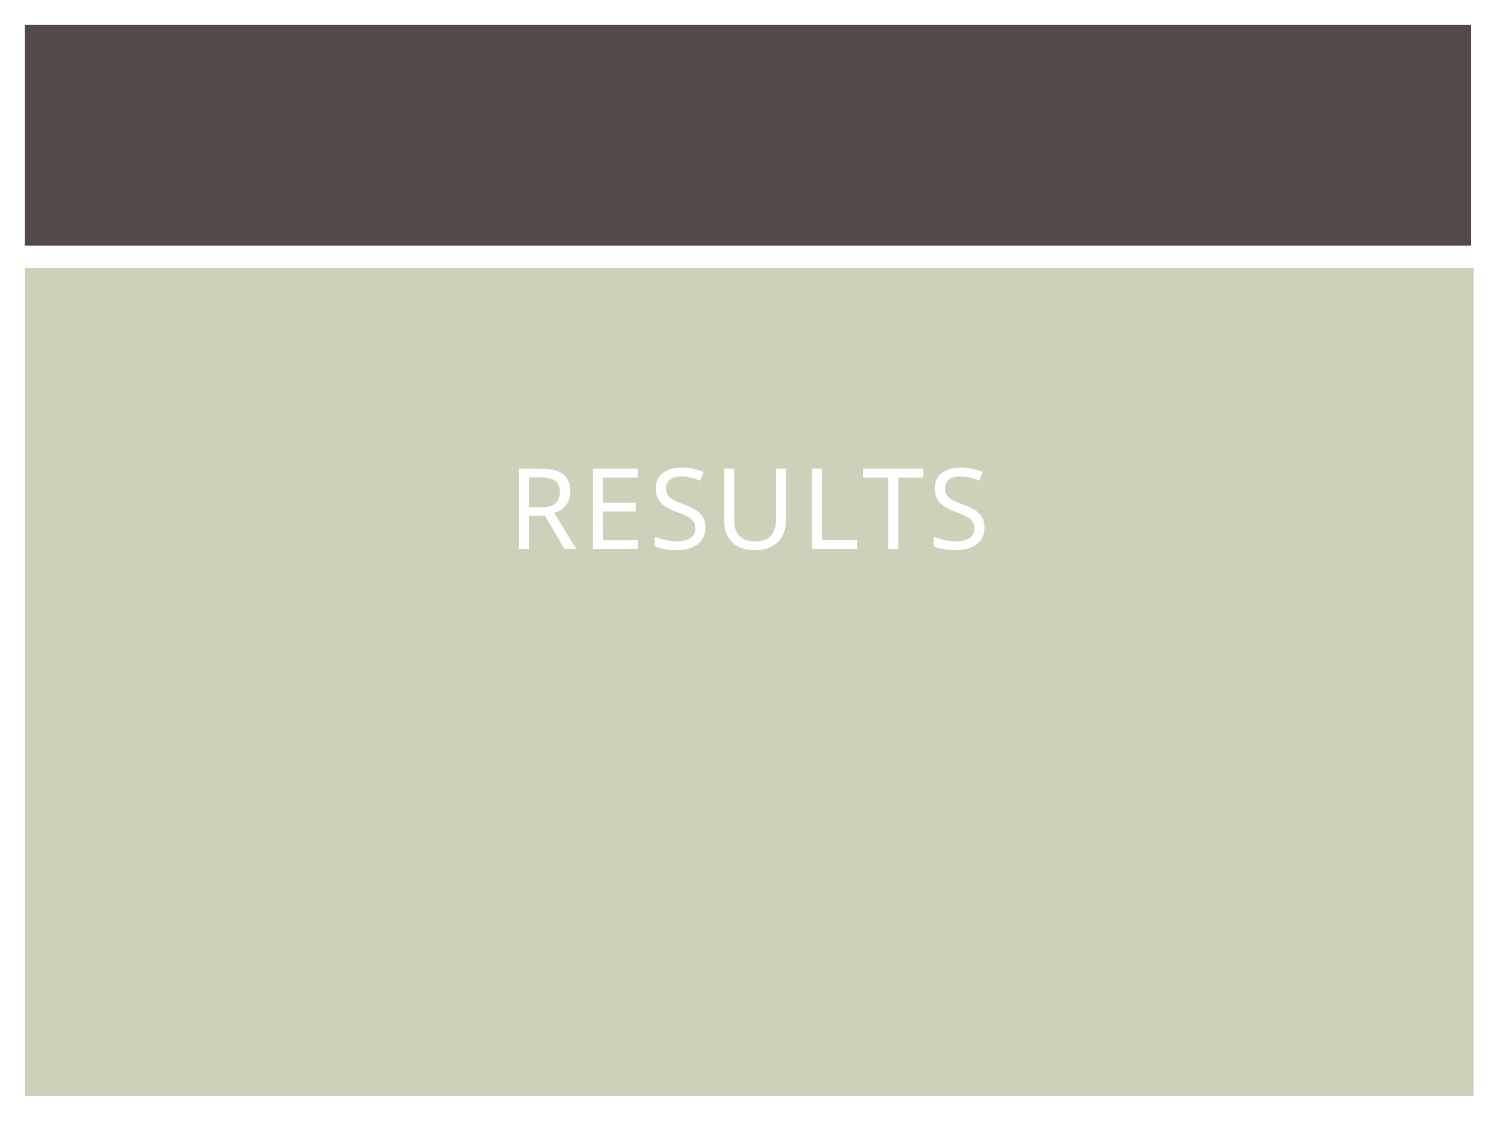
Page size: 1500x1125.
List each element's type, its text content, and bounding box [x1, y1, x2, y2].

title Results [75, 411, 1425, 599]
